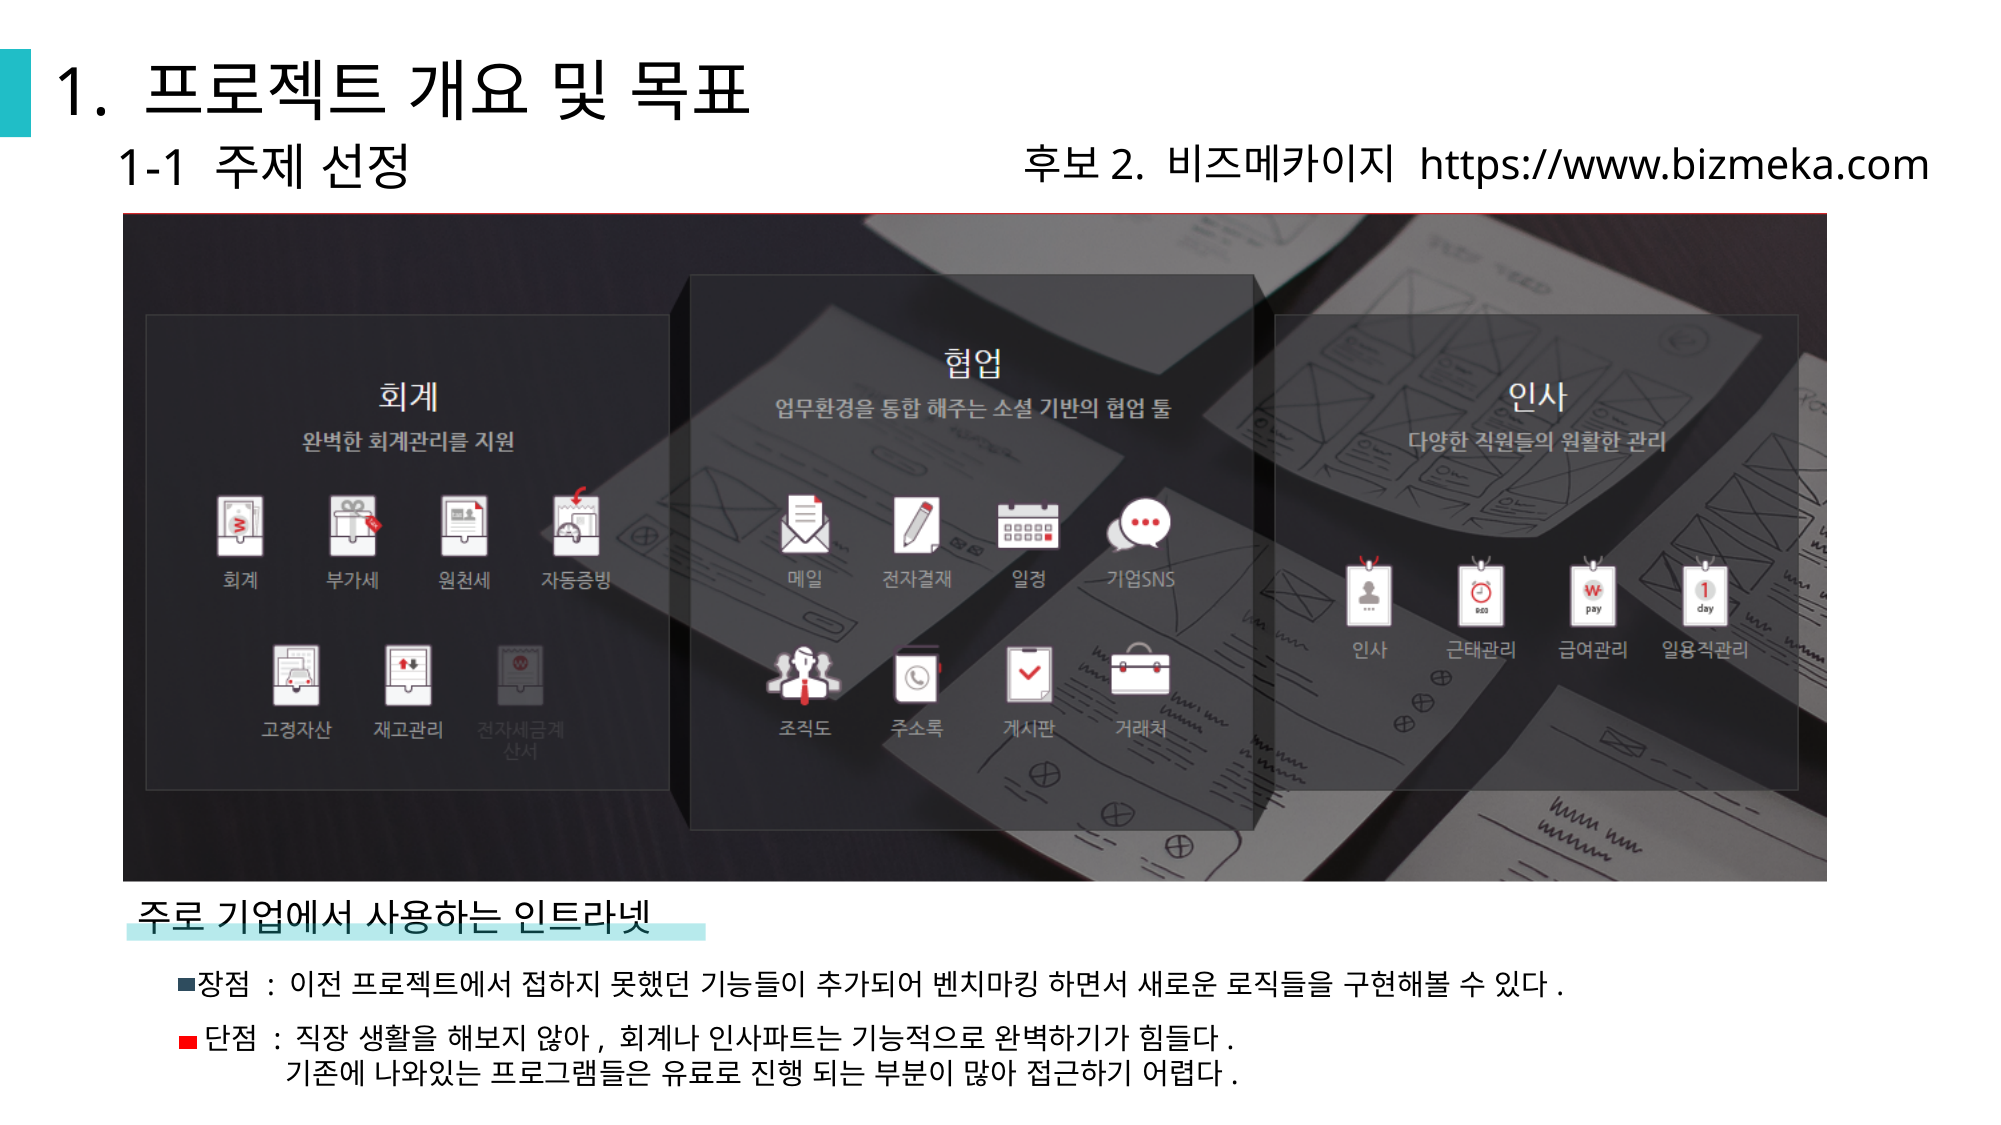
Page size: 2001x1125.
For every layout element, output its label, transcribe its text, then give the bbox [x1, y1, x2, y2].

text_box 단점 : 직장 생활을 해보지 않아, 회계나 인사파트는 기능적으로 완벽하기가 힘들다. 기존에 나와있는 프로그램들은 유료로 진행 되는 부분이 많아 접근하기 어렵다. [189, 1012, 1254, 1098]
text_box 주로 기업에서 사용하는 인트라넷 [122, 886, 967, 947]
text_box [126, 922, 707, 942]
picture [123, 213, 1827, 883]
text_box 1-1 주제 선정 [102, 128, 428, 204]
text_box 후보2. 비즈메카이지 https://www.bizmeka.com [1008, 130, 1946, 195]
text_box 1. 프로젝트 개요 및 목표 [39, 41, 1010, 136]
text_box [0, 48, 32, 138]
text_box 장점 : 이전 프로젝트에서 접하지 못했던 기능들이 추가되어 벤치마킹 하면서 새로운 로직들을 구현해볼 수 있다. [183, 958, 1579, 1009]
